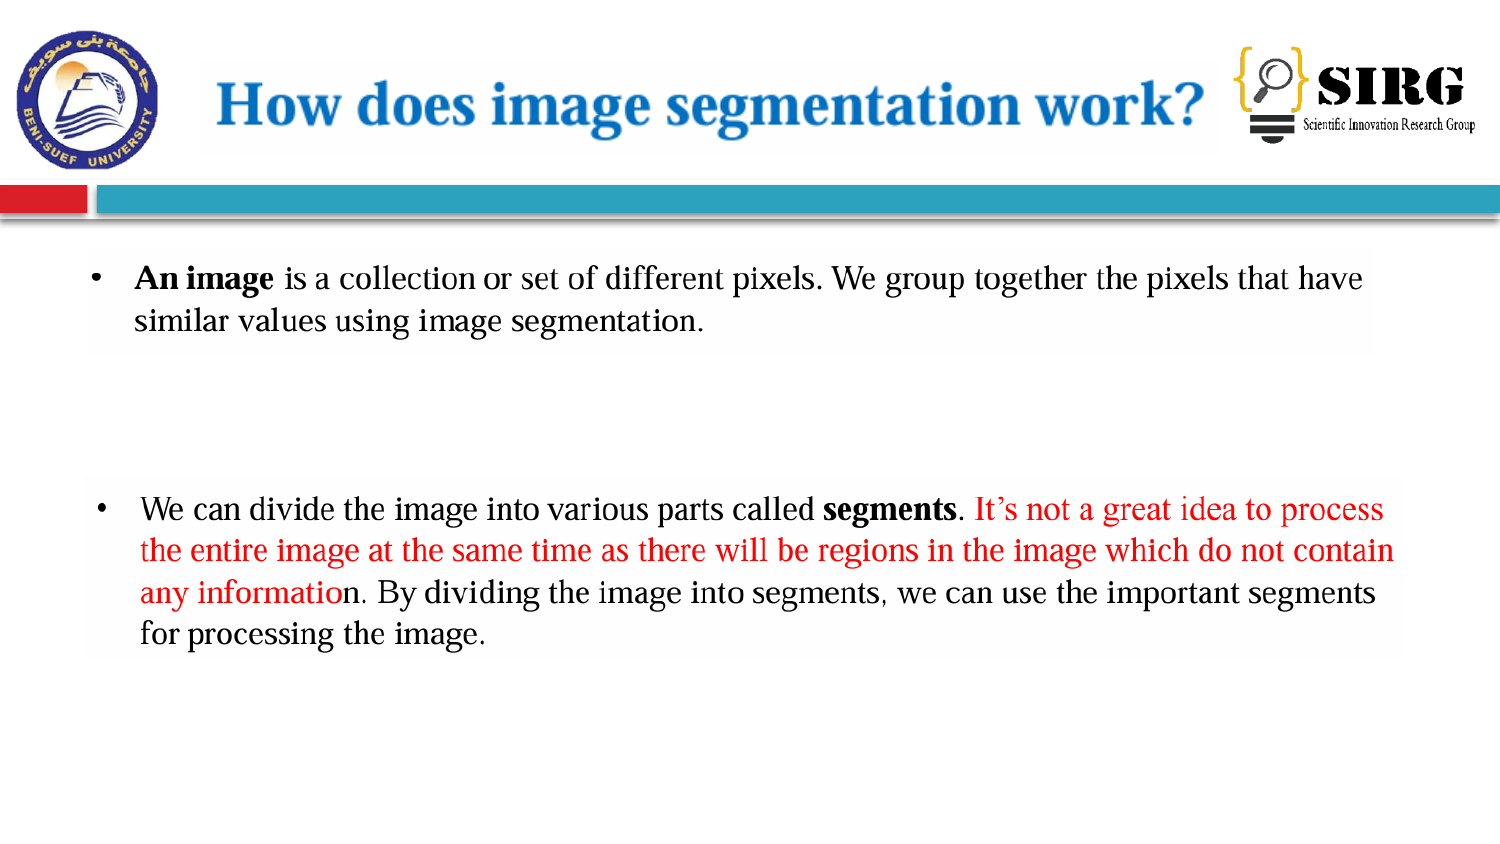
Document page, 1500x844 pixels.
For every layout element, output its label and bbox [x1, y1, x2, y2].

picture [84, 475, 1403, 659]
picture [15, 29, 160, 173]
picture [199, 0, 1500, 200]
slide_number [0, 184, 88, 215]
picture [87, 246, 1376, 357]
